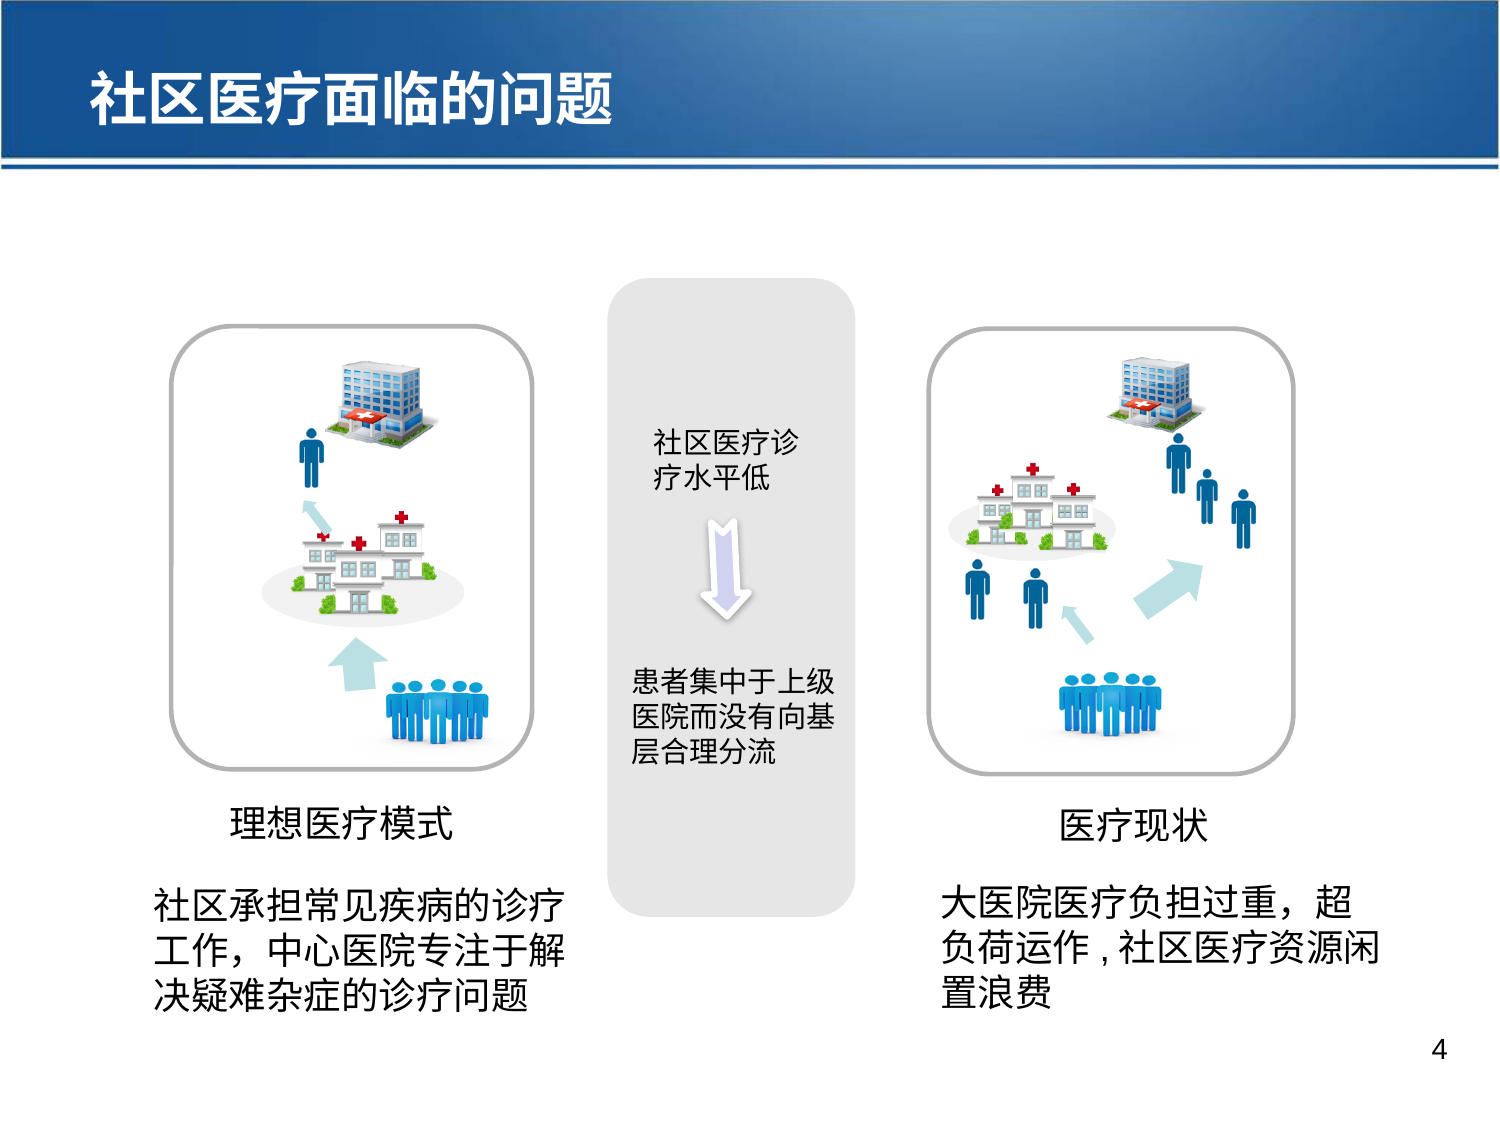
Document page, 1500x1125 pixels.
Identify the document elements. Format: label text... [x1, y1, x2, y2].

text_box 患者集中于上级医院而没有向基层合理分流 [616, 655, 856, 776]
text_box 社区医疗面临的问题 [74, 54, 1425, 151]
text_box [700, 537, 752, 620]
text_box 社区医疗诊疗水平低 [639, 417, 829, 537]
text_box [1132, 559, 1203, 620]
slide_number 4 [1112, 1022, 1464, 1102]
text_box 模块实现 [960, 484, 1113, 562]
picture [0, 0, 1500, 1125]
text_box [928, 328, 1294, 775]
text_box [1061, 605, 1095, 645]
text_box [171, 326, 533, 770]
text_box 大医院医疗负担过重，超负荷运作,社区医疗资源闲置浪费 [925, 871, 1398, 1021]
text_box [327, 637, 389, 692]
text_box [607, 278, 856, 917]
text_box 社区承担常见疾病的诊疗工作，中心医院专注于解决疑难杂症的诊疗问题 [138, 874, 597, 1025]
text_box [302, 500, 330, 526]
text_box 医疗现状 [1044, 794, 1235, 854]
text_box 理想医疗模式 [214, 792, 512, 853]
